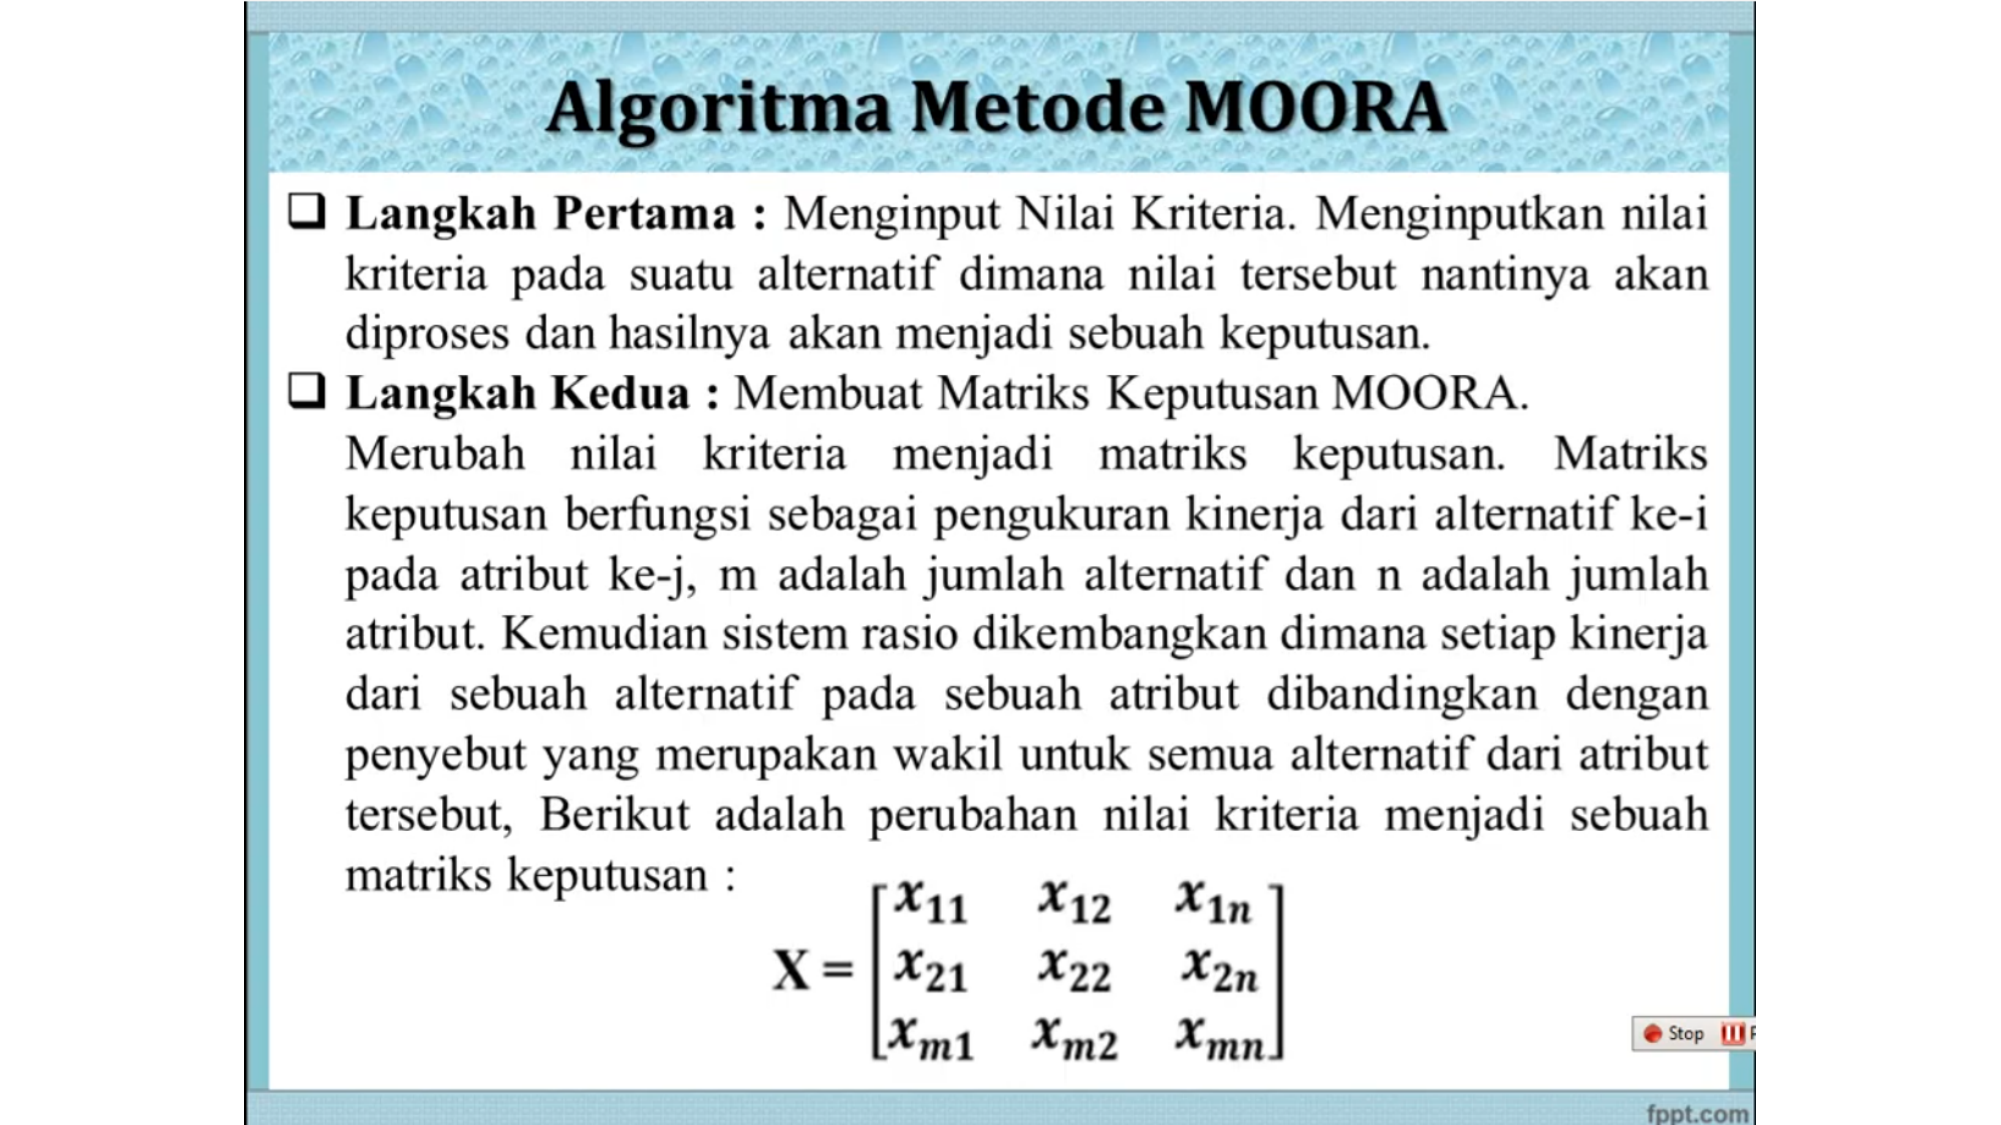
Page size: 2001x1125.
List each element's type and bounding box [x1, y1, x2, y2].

picture [243, 0, 1756, 1125]
